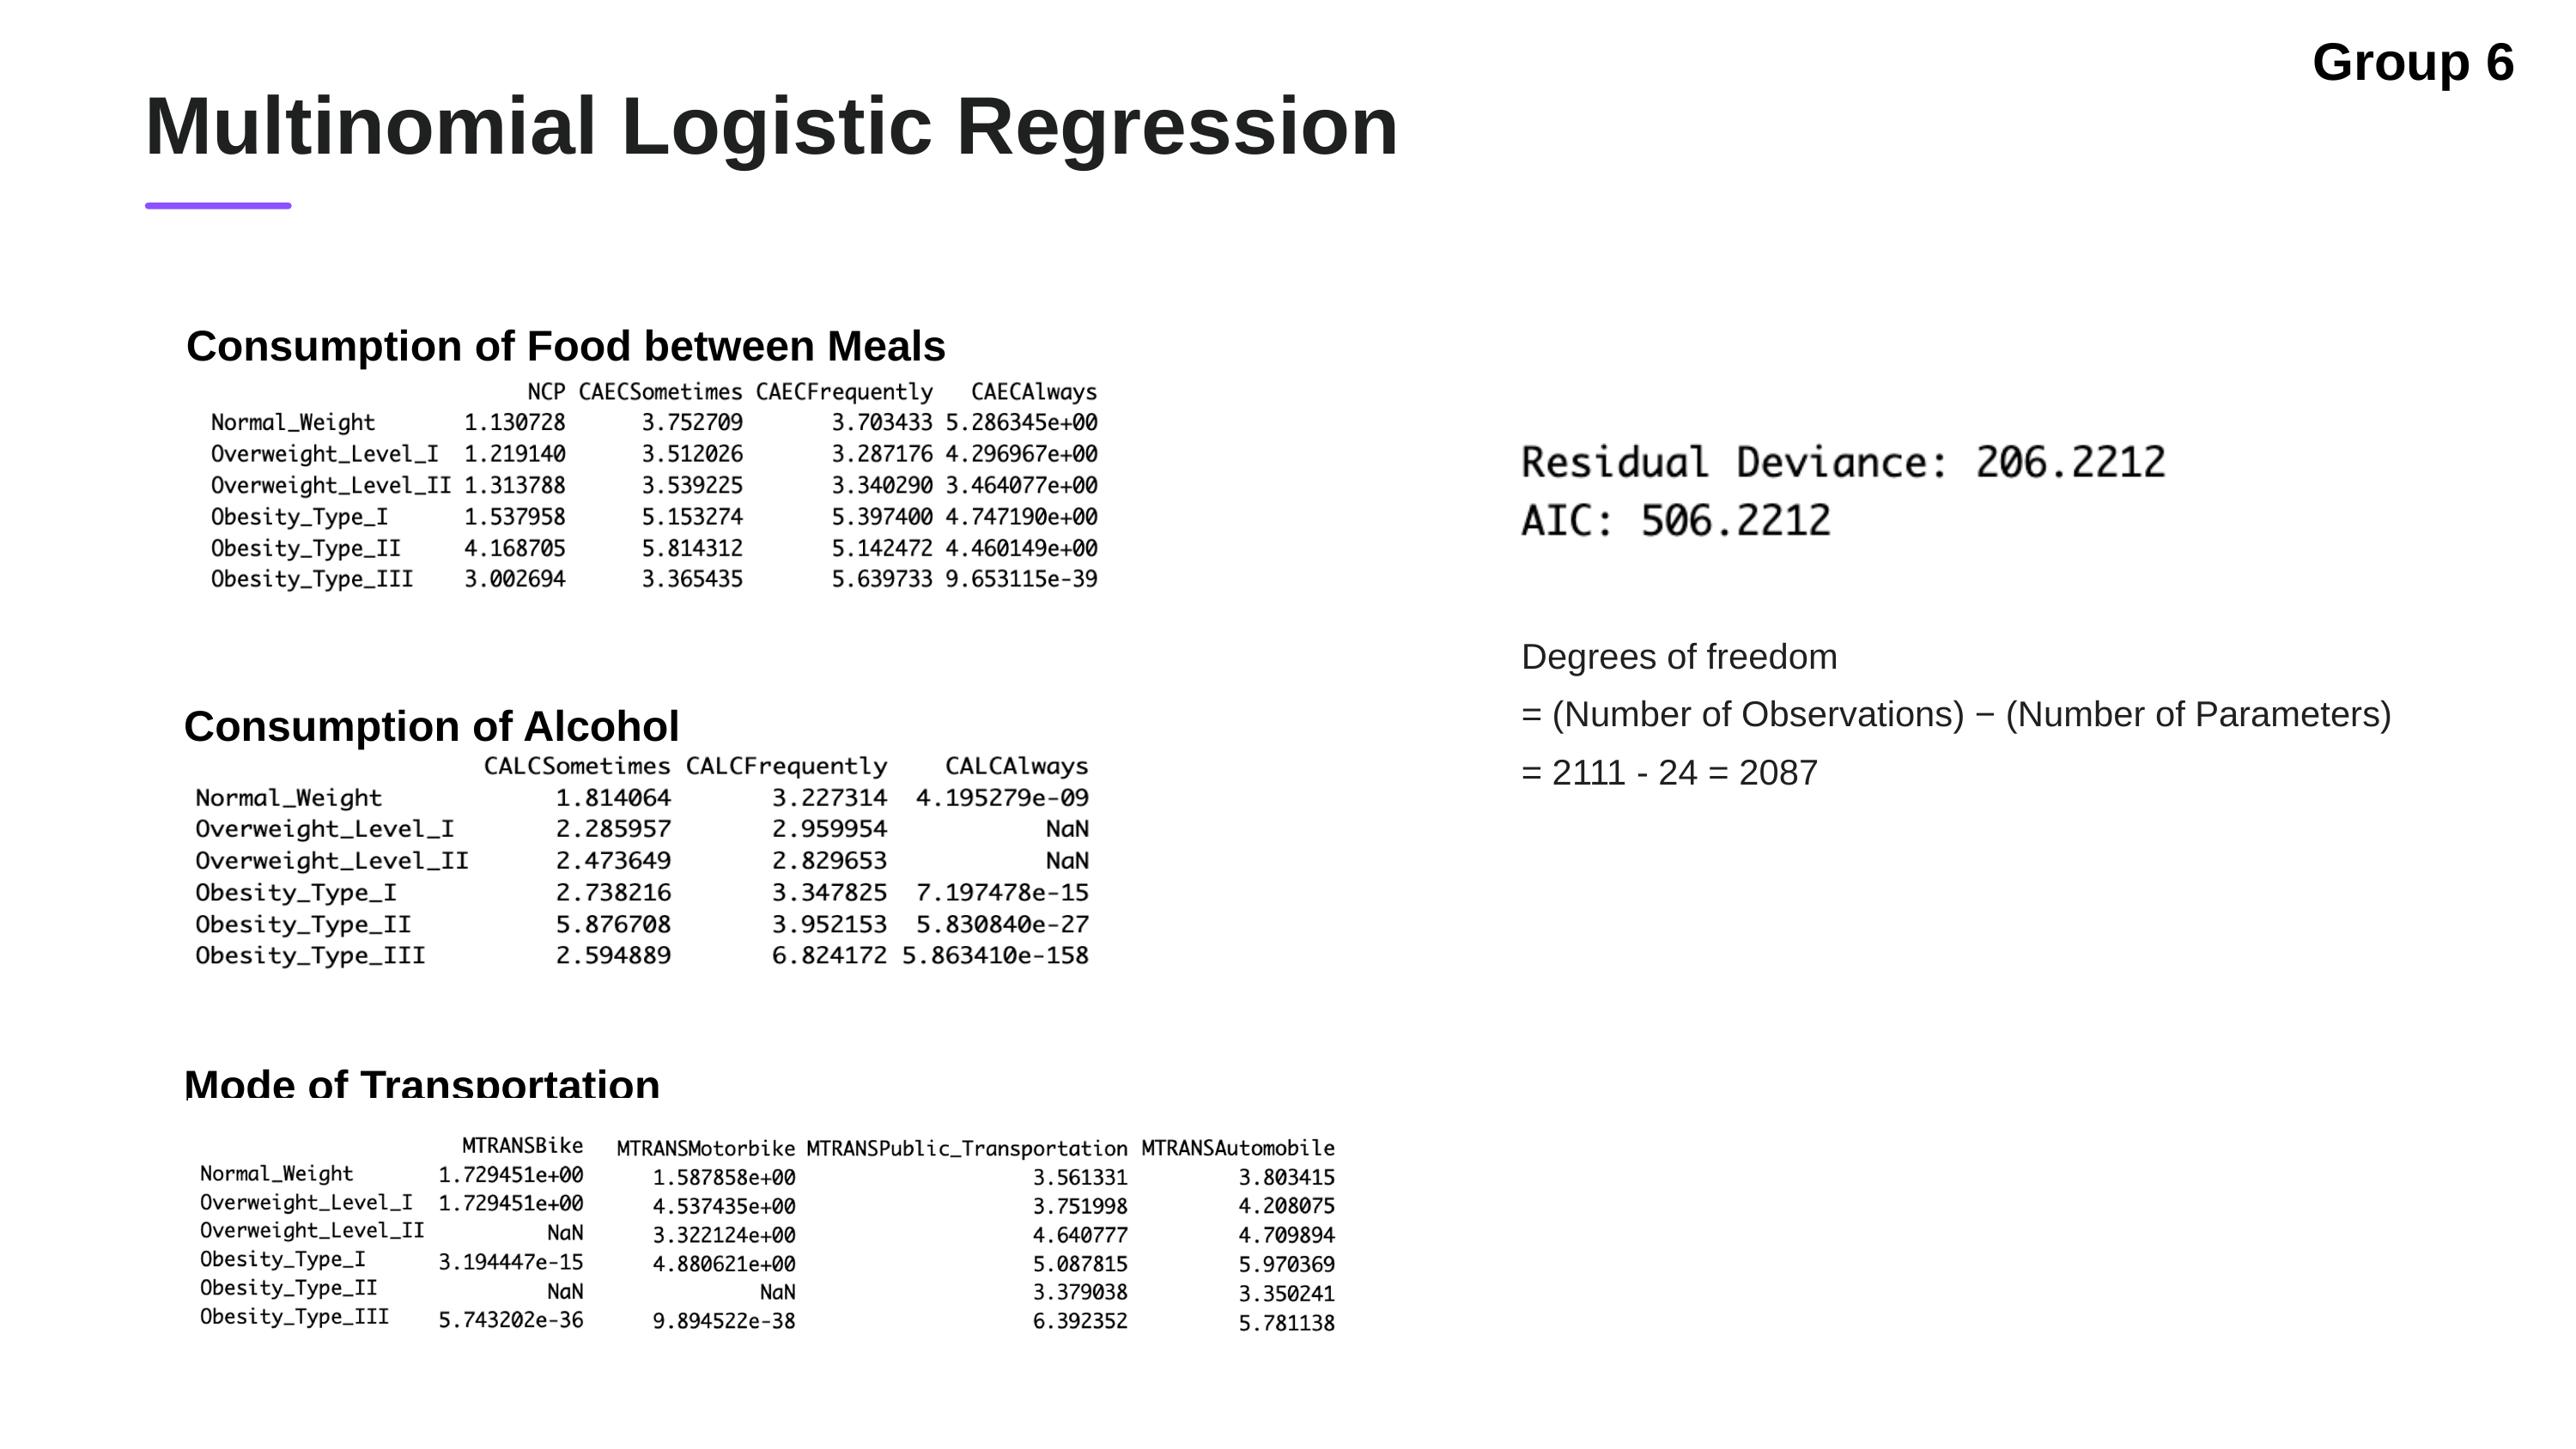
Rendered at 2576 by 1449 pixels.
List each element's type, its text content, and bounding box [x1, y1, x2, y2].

text_box Consumption of Food between Meals [185, 284, 1042, 370]
text_box [204, 373, 1117, 598]
text_box Group 6 [2312, 28, 2555, 91]
text_box Mode of Transportation [184, 1023, 932, 1102]
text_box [144, 202, 292, 209]
text_box Multinomial Logistic Regression [144, 75, 2166, 171]
text_box [184, 750, 1097, 974]
text_box [1502, 415, 2199, 556]
text_box Consumption of Alcohol [184, 664, 932, 750]
picture [188, 1098, 1357, 1358]
text_box Degrees of freedom = (Number of Observations) − (Number of Parameters) = 2111 - 24 = 2087 [1521, 618, 2434, 792]
